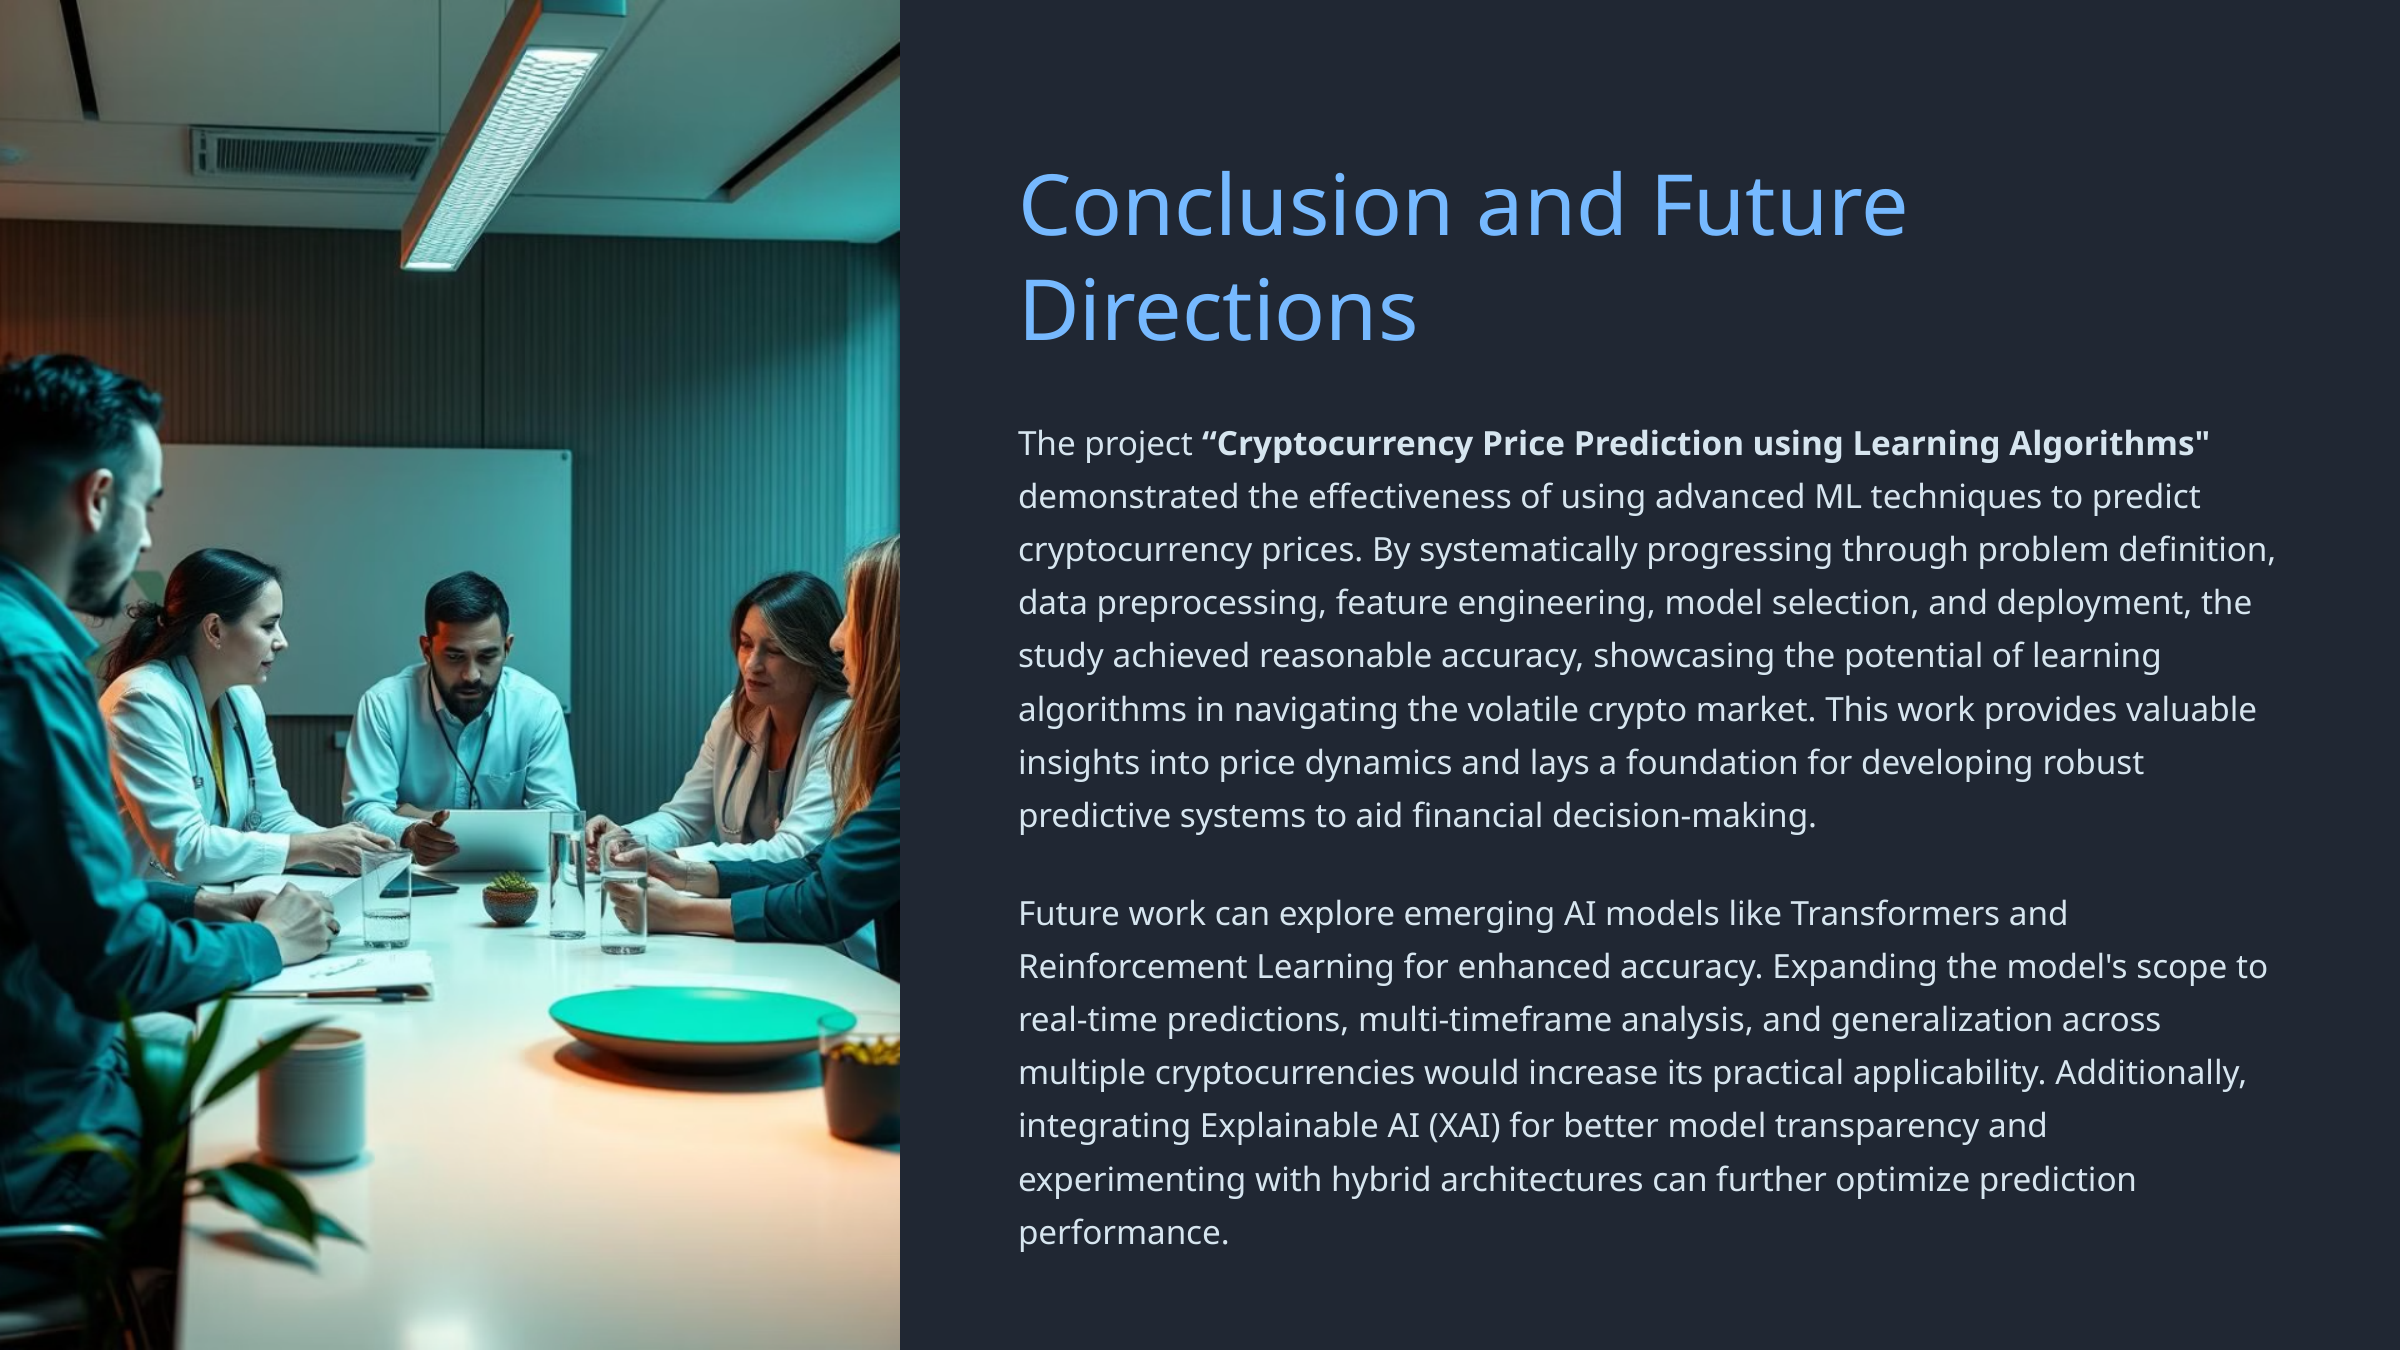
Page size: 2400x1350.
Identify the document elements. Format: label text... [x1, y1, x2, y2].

text_box The project “Cryptocurrency Price Prediction using Learning Algorithms" demonstrated the effectiveness of using advanced ML techniques to predict cryptocurrency prices. By systematically progressing through problem definition, data preprocessing, feature engineering, model selection, and deployment, the study achieved reasonable accuracy, showcasing the potential of learning algorithms in navigating the volatile crypto market. This work provides valuable insights into price dynamics and lays a foundation for developing robust predictive systems to aid financial decision-making. [1018, 408, 2282, 841]
picture [0, 0, 900, 1350]
text_box Conclusion and Future Directions [1018, 146, 2282, 358]
text_box Future work can explore emerging AI models like Transformers and Reinforcement Learning for enhanced accuracy. Expanding the model's scope to real-time predictions, multi-timeframe analysis, and generalization across multiple cryptocurrencies would increase its practical applicability. Additionally, integrating Explainable AI (XAI) for better model transparency and experimenting with hybrid architectures can further optimize prediction performance. [1018, 878, 2282, 1203]
